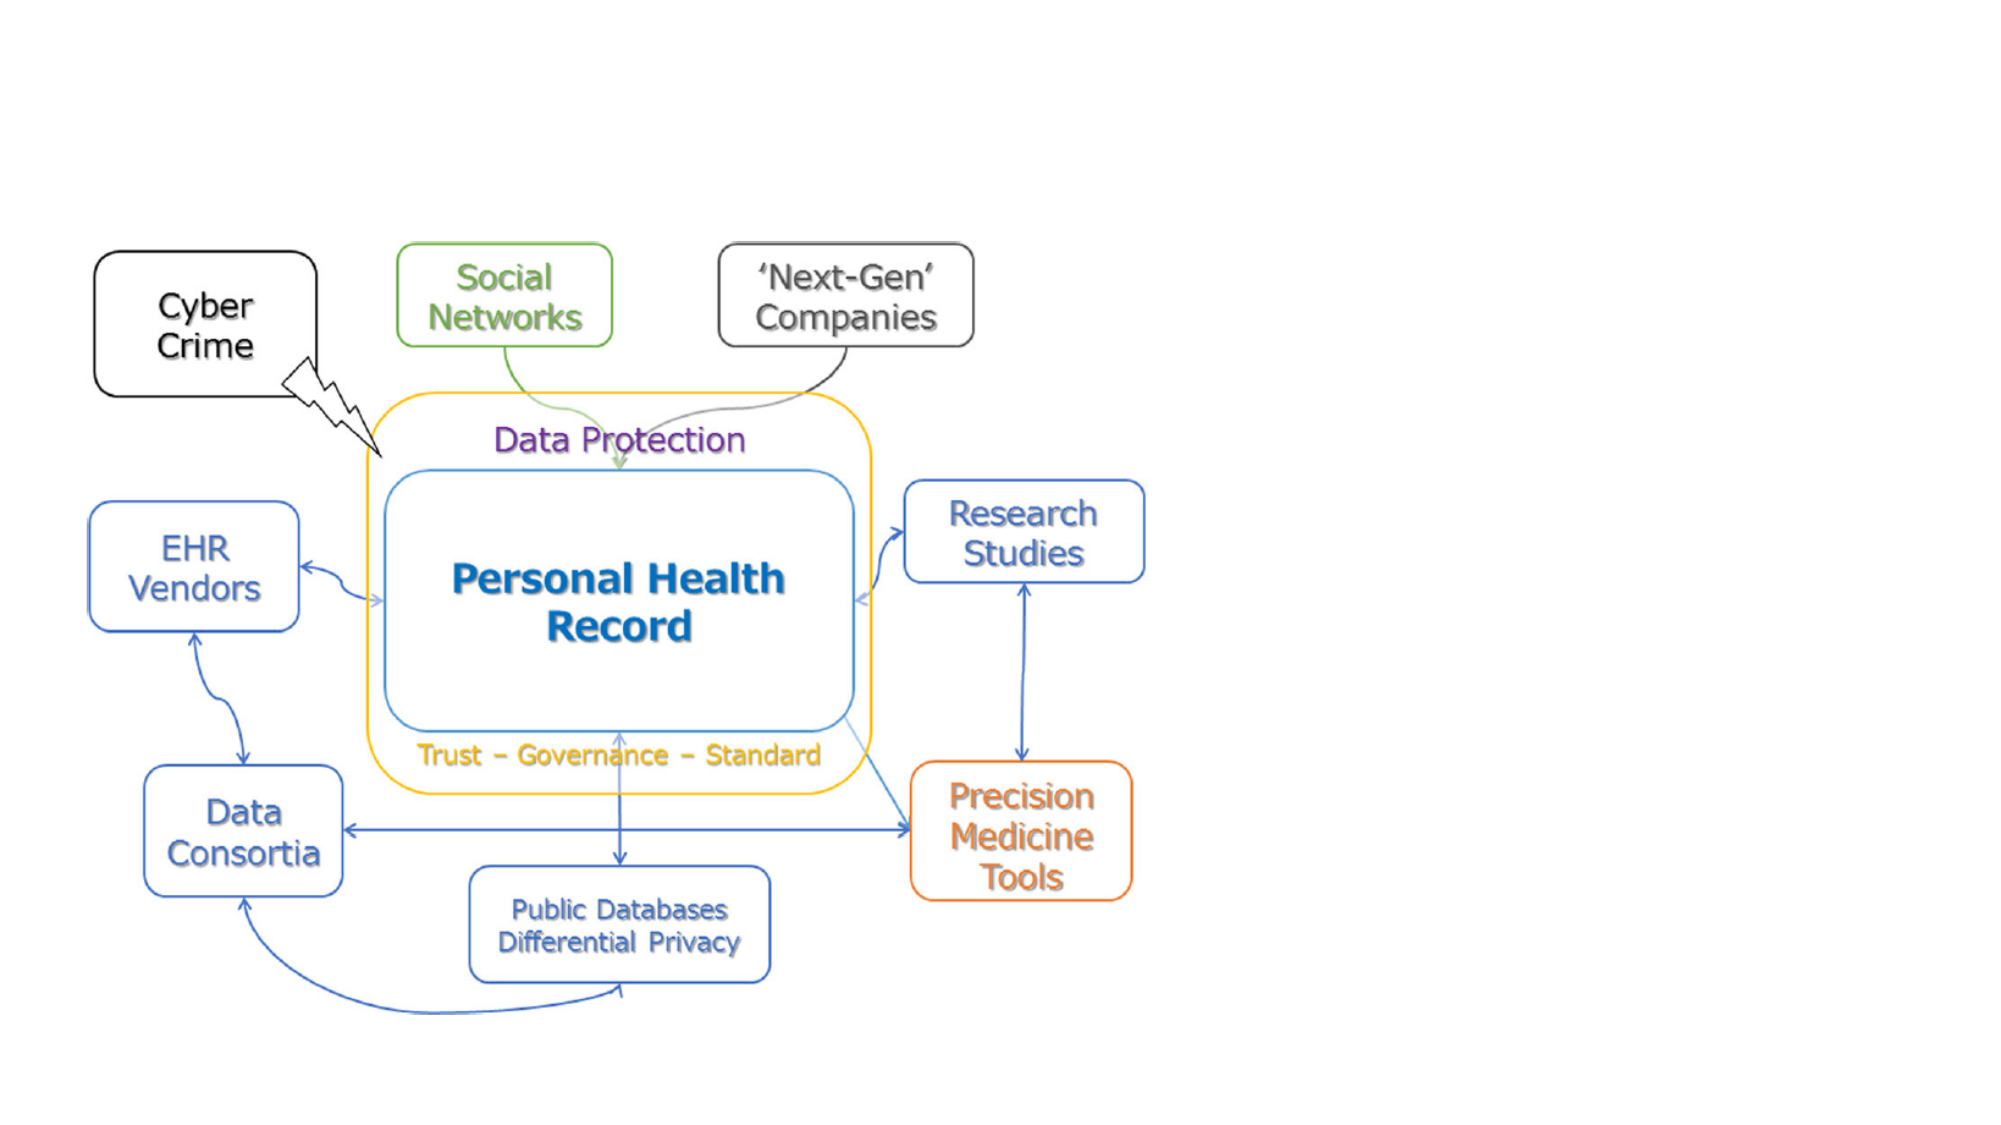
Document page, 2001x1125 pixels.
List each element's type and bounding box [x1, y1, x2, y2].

picture [60, 224, 1158, 1026]
